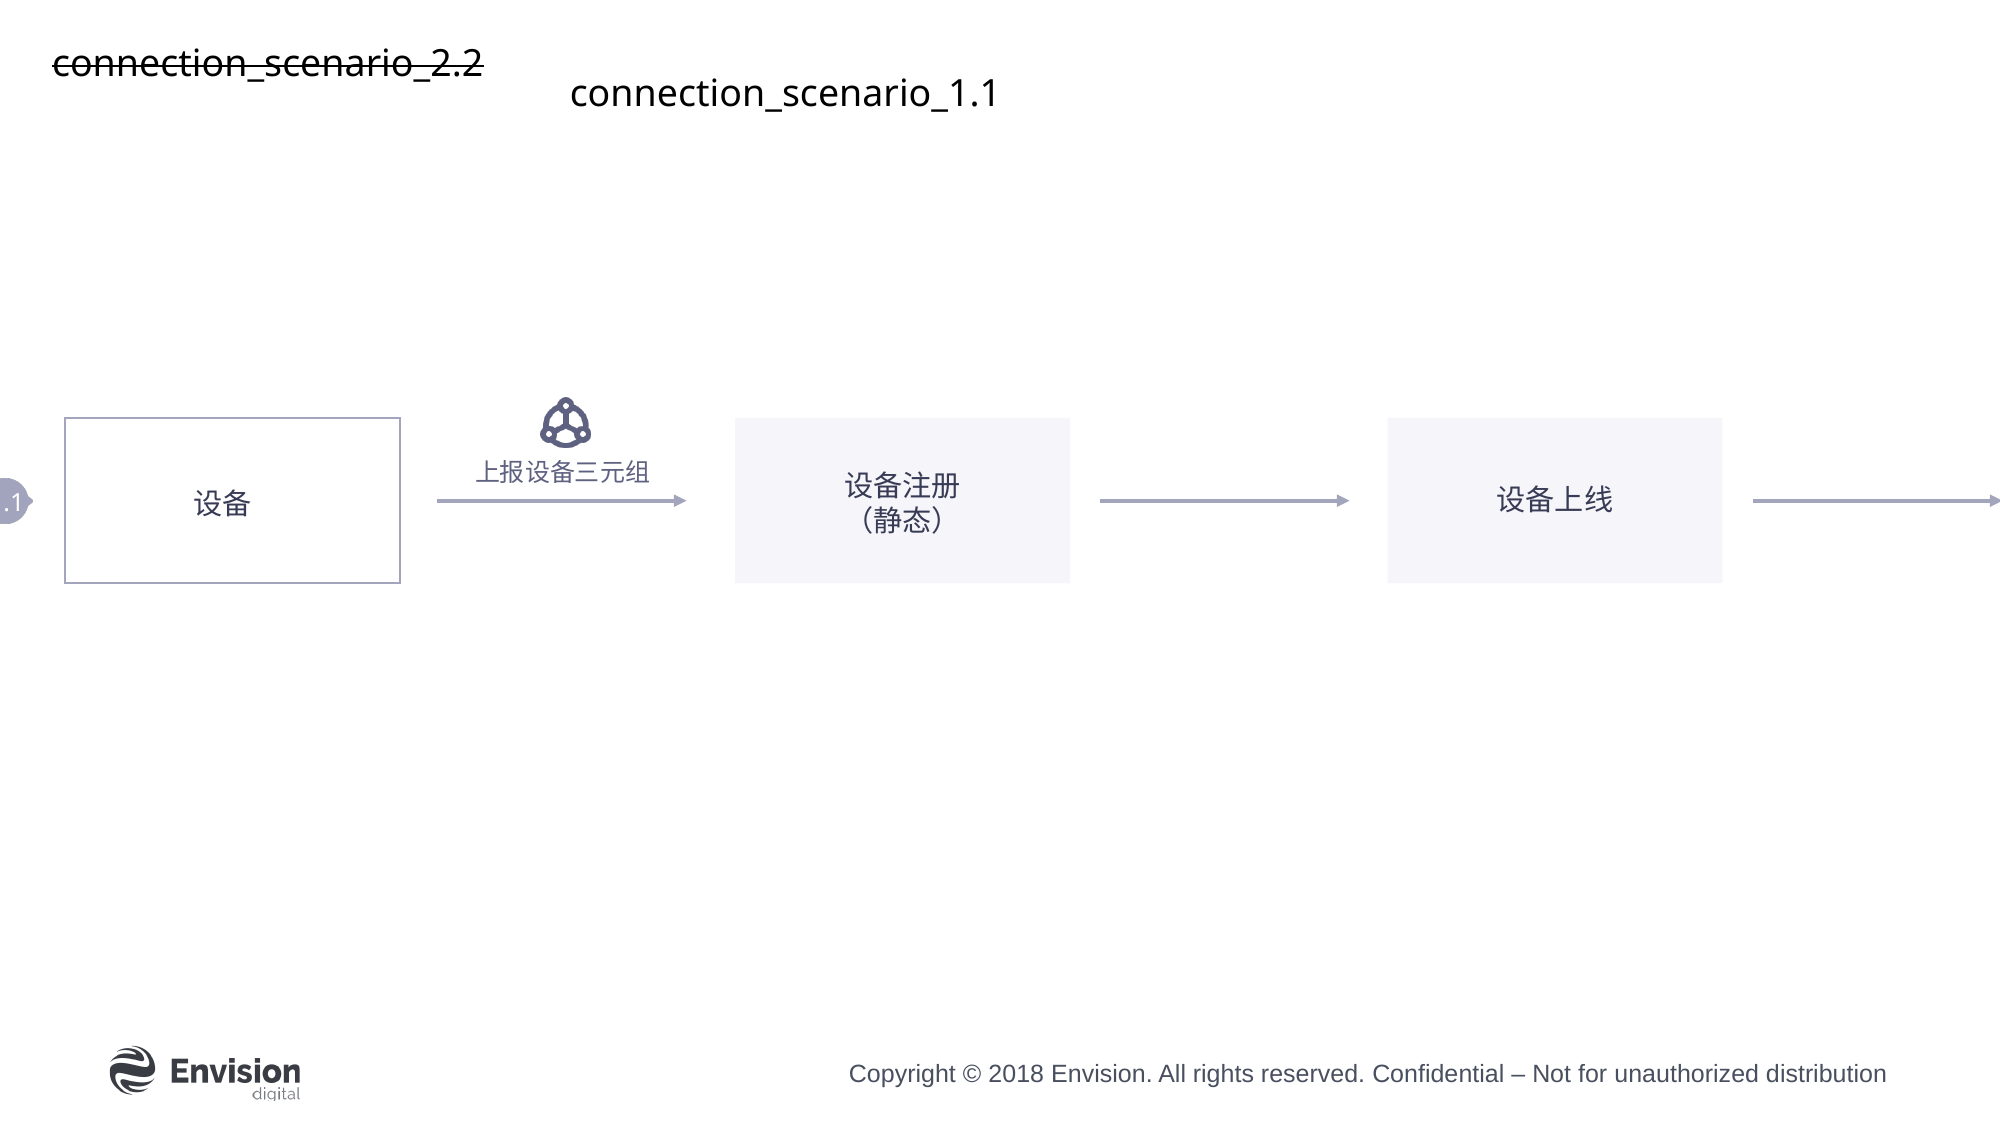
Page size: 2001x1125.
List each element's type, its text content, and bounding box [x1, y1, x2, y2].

text_box connection_scenario_2.2 [37, 31, 499, 91]
text_box connection_scenario_1.1 [554, 61, 1017, 167]
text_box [0, 397, 2000, 584]
